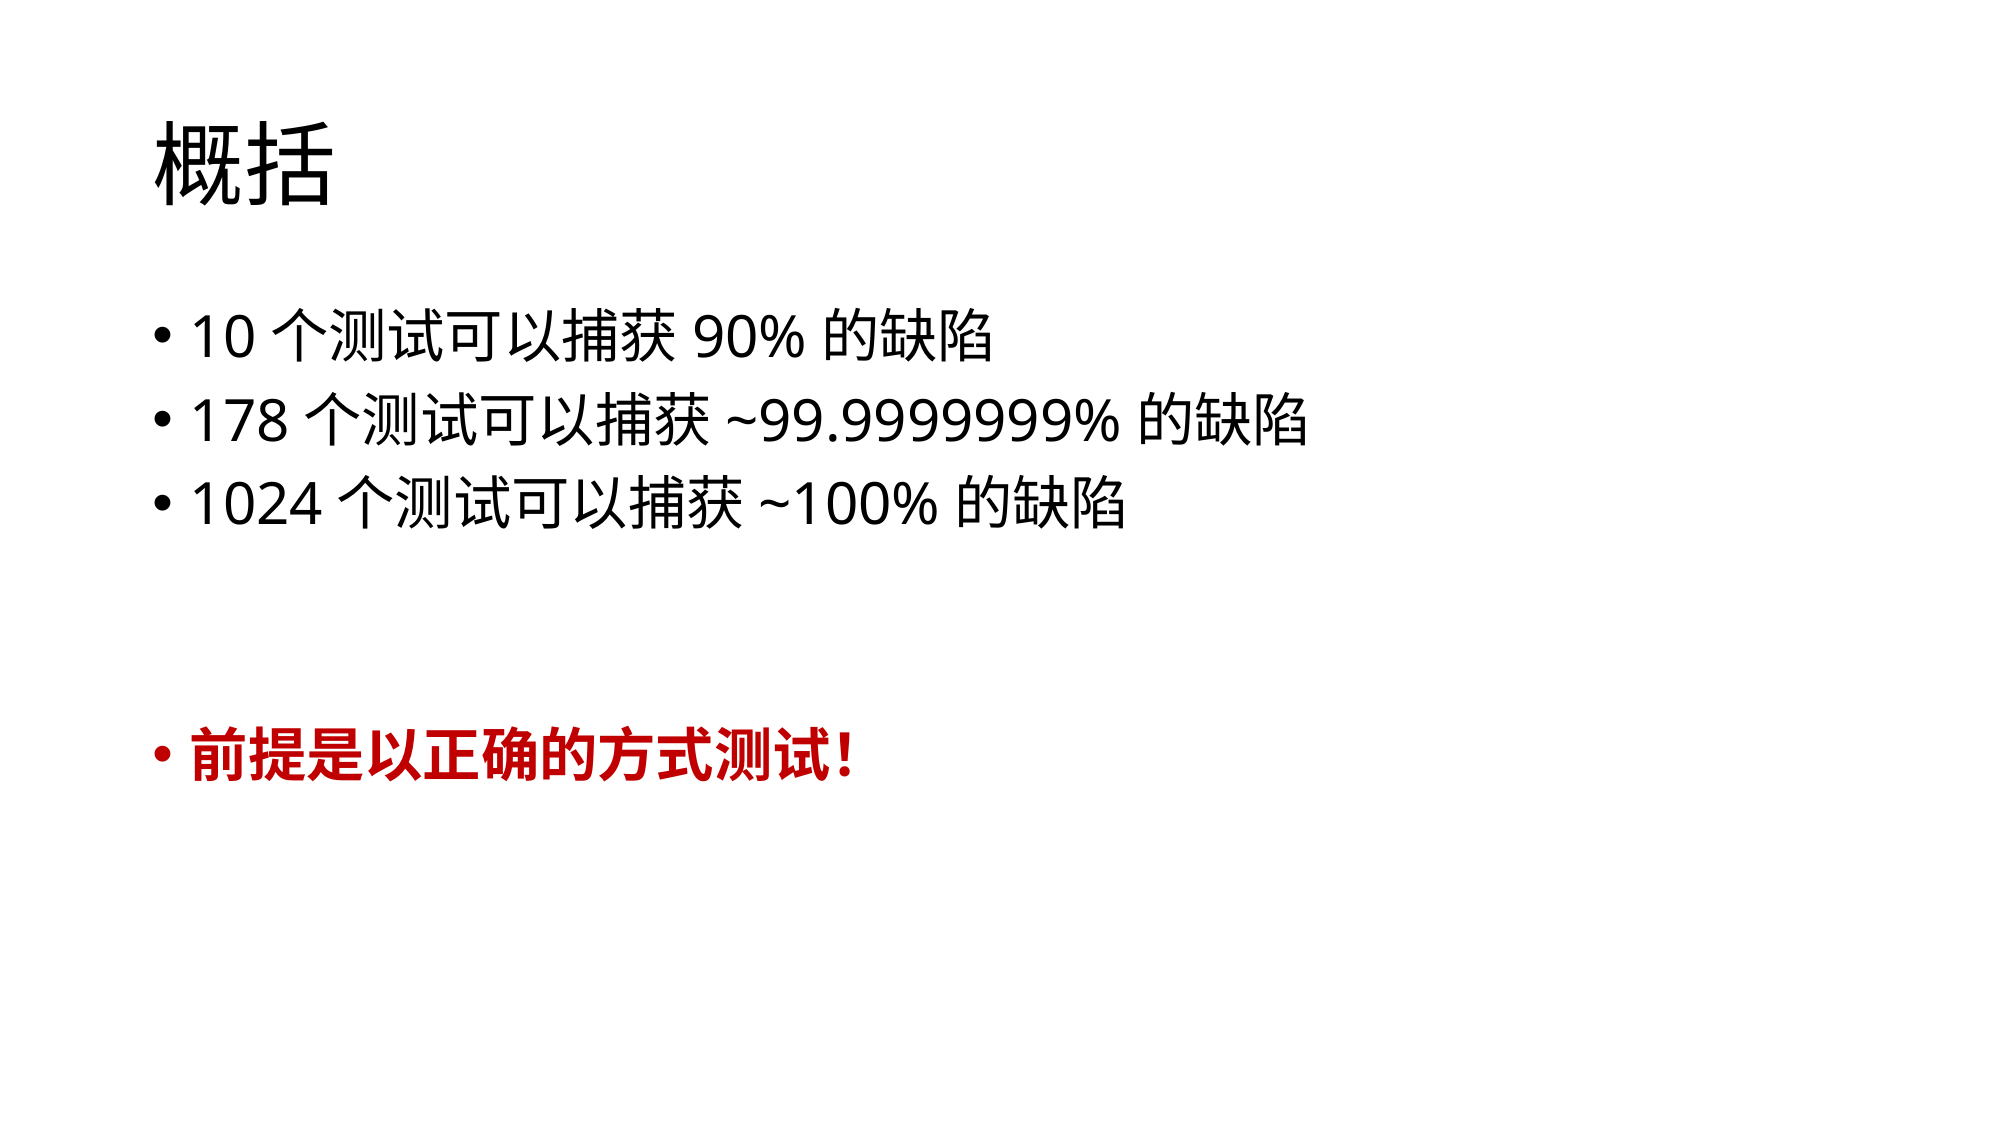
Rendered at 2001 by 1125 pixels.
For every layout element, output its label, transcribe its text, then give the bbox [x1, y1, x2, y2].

title 概括 [137, 59, 1863, 278]
list 10个测试可以捕获90%的缺陷 178个测试可以捕获~99.9999999%的缺陷 1024个测试可以捕获~100%的缺陷 前提是以正确的方式测试！ [137, 299, 1863, 1014]
